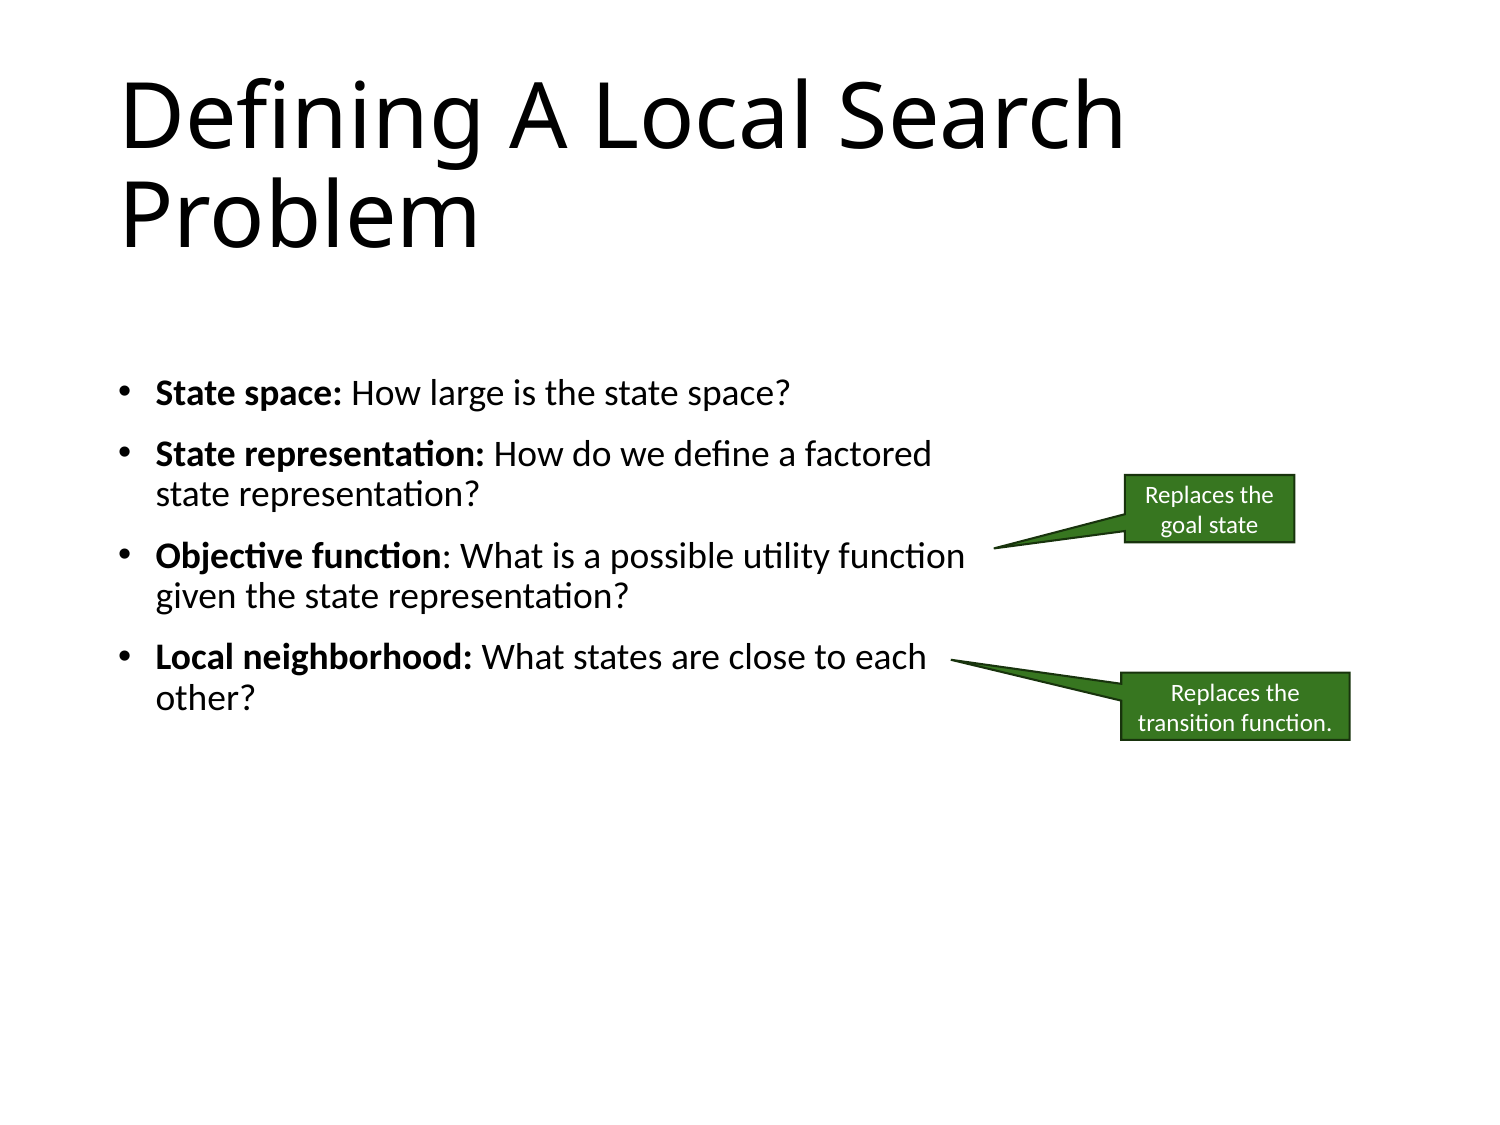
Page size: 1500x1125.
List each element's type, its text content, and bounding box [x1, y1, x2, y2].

title Defining A Local Search Problem [103, 59, 1397, 278]
text_box Replaces the transition function. [950, 658, 1351, 741]
text_box Replaces the goal state [993, 473, 1296, 550]
list State space: How large is the state space? State representation: How do we define a factored state representation? Objective function: What is a possible utility function given the state representation? Local neighborhood: What states are close to each other? [103, 299, 1000, 1014]
